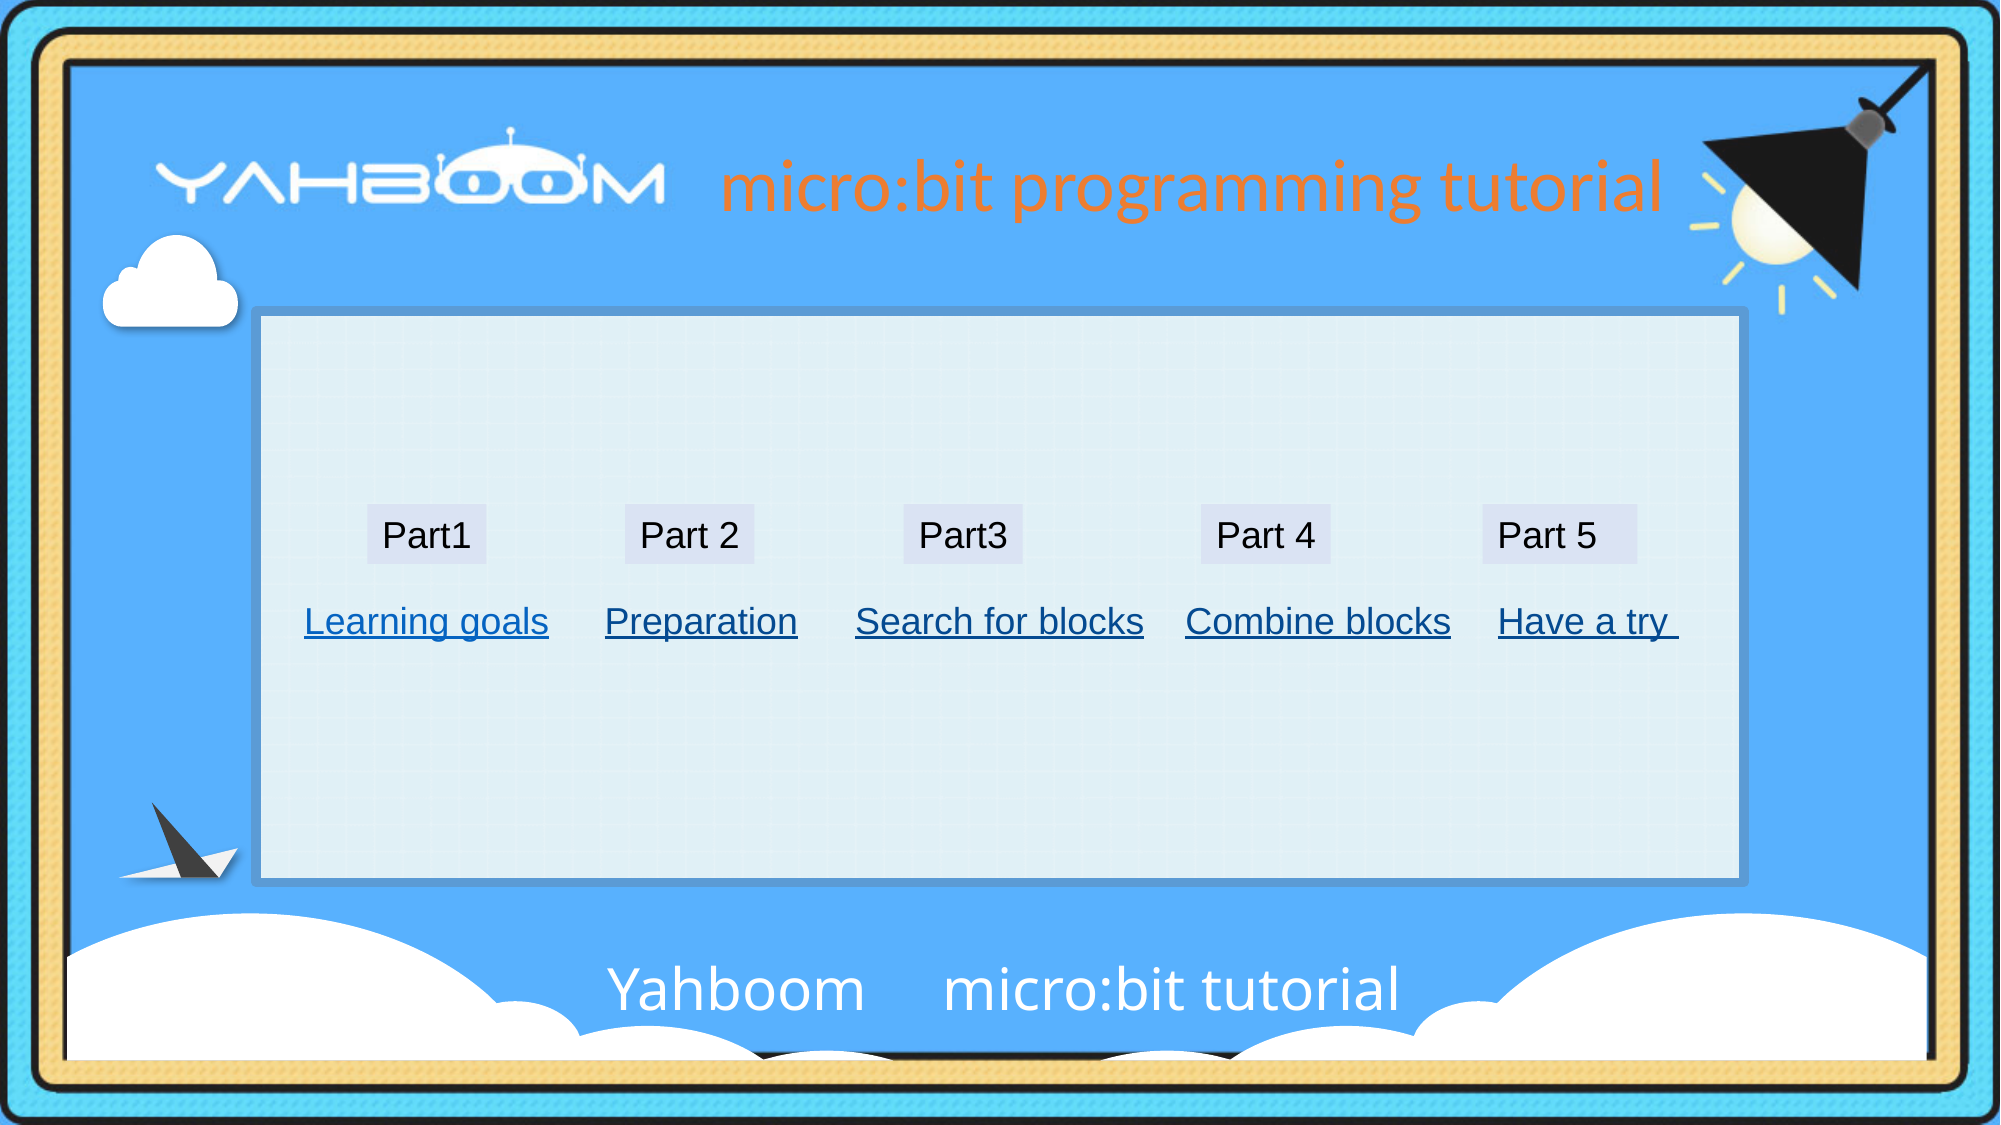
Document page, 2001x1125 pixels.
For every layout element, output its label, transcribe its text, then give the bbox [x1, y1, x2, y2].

text_box Yahboom micro:bit tutorial [66, 912, 894, 1062]
text_box Yahboom micro:bit tutorial [1100, 912, 1928, 1062]
text_box [101, 234, 239, 328]
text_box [118, 802, 238, 878]
title micro:bit programming tutorial [442, 85, 1943, 236]
picture [260, 315, 1740, 878]
